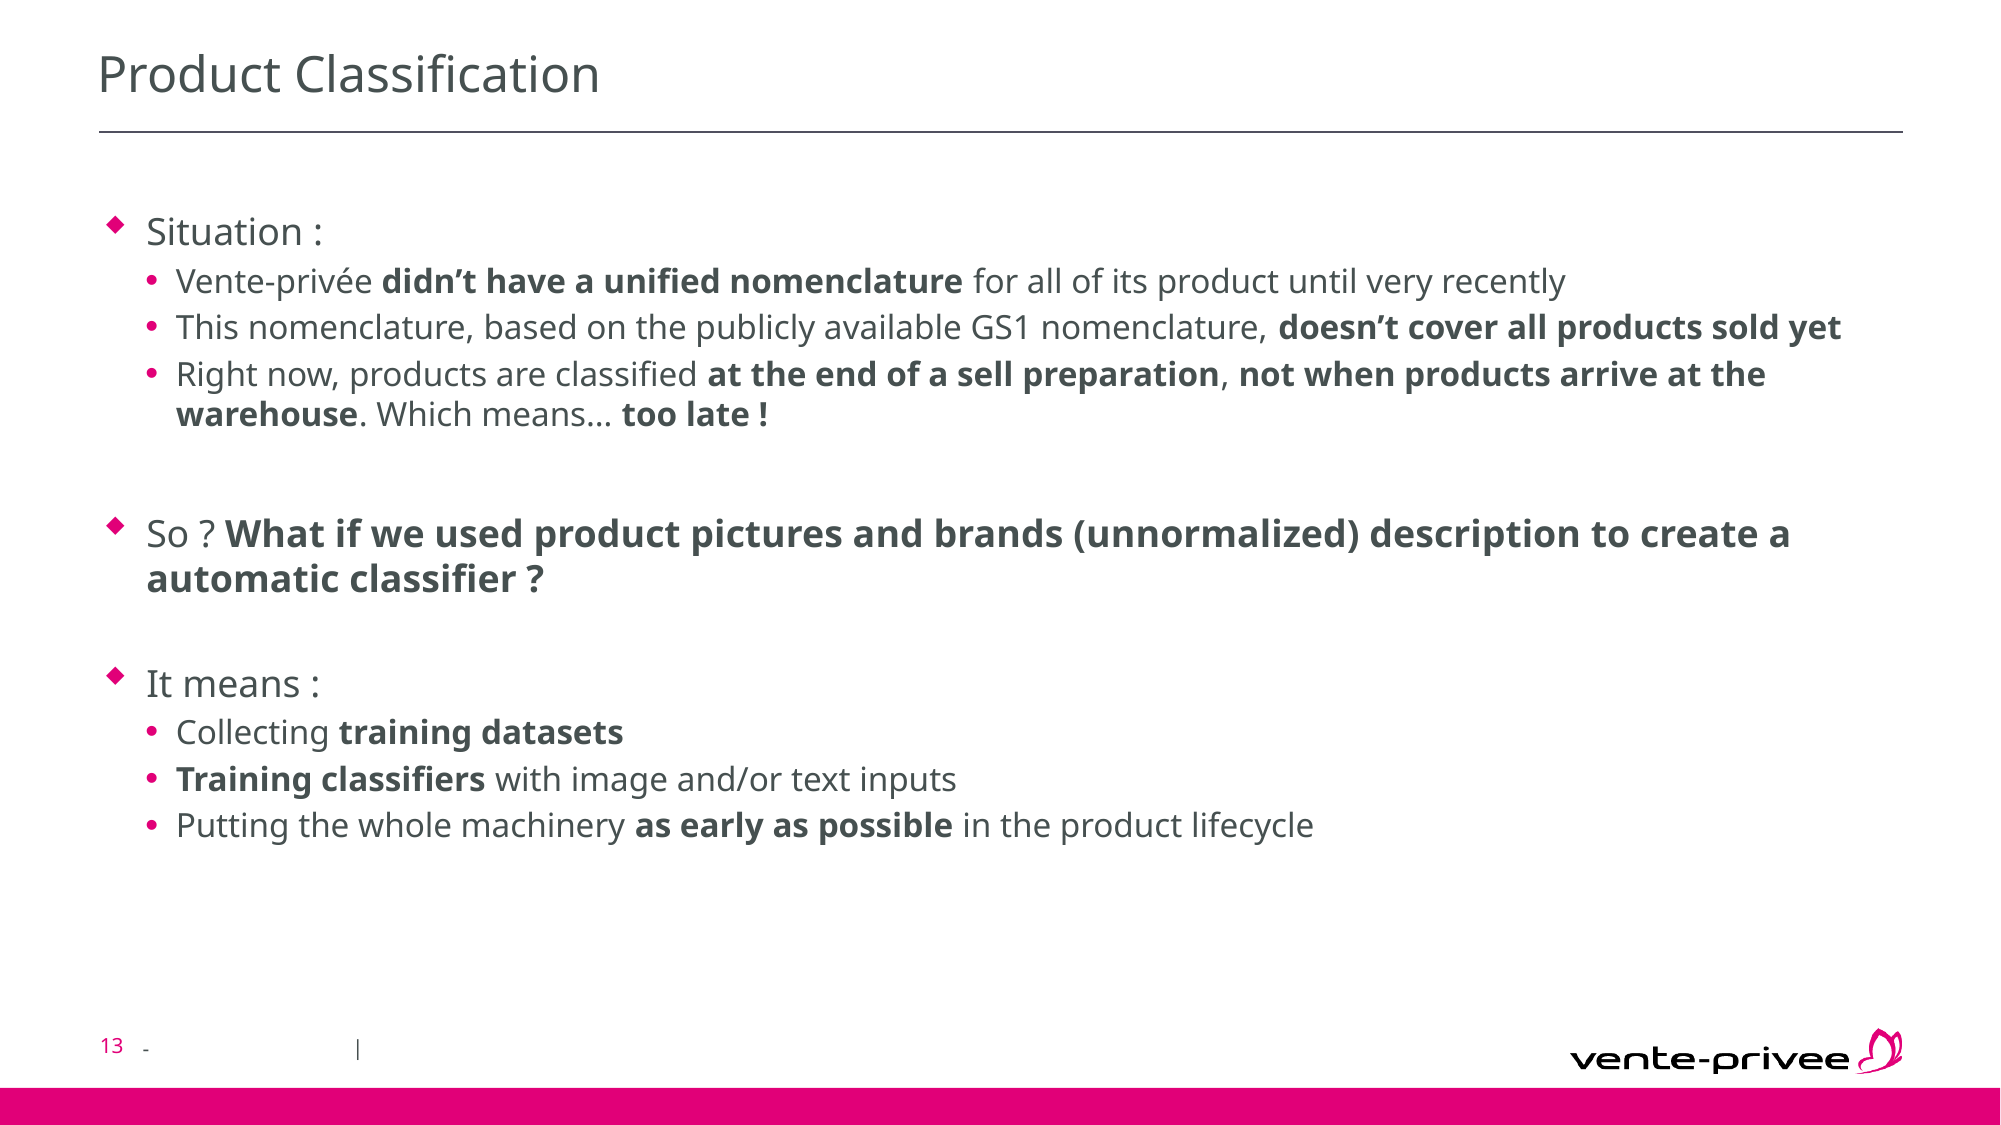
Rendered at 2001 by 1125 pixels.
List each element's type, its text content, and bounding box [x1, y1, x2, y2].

title Product Classification [97, 42, 1898, 102]
slide_number 13 [44, 1025, 124, 1061]
list Situation : Vente-privée didn’t have a unified nomenclature for all of its product until very recently This nomenclature, based on the publicly available GS1 nomenclature, doesn’t cover all products sold yet Right now, products are classified at the end of a sell preparation, not when products arrive at the warehouse. Which means… too late ! So ? What if we used product pictures and brands (unnormalized) description to create a automatic classifier ? It means : Collecting training datasets Training classifiers with image and/or text inputs Putting the whole machinery as early as possible in the product lifecycle [102, 208, 1898, 976]
picture [1570, 1028, 1902, 1074]
